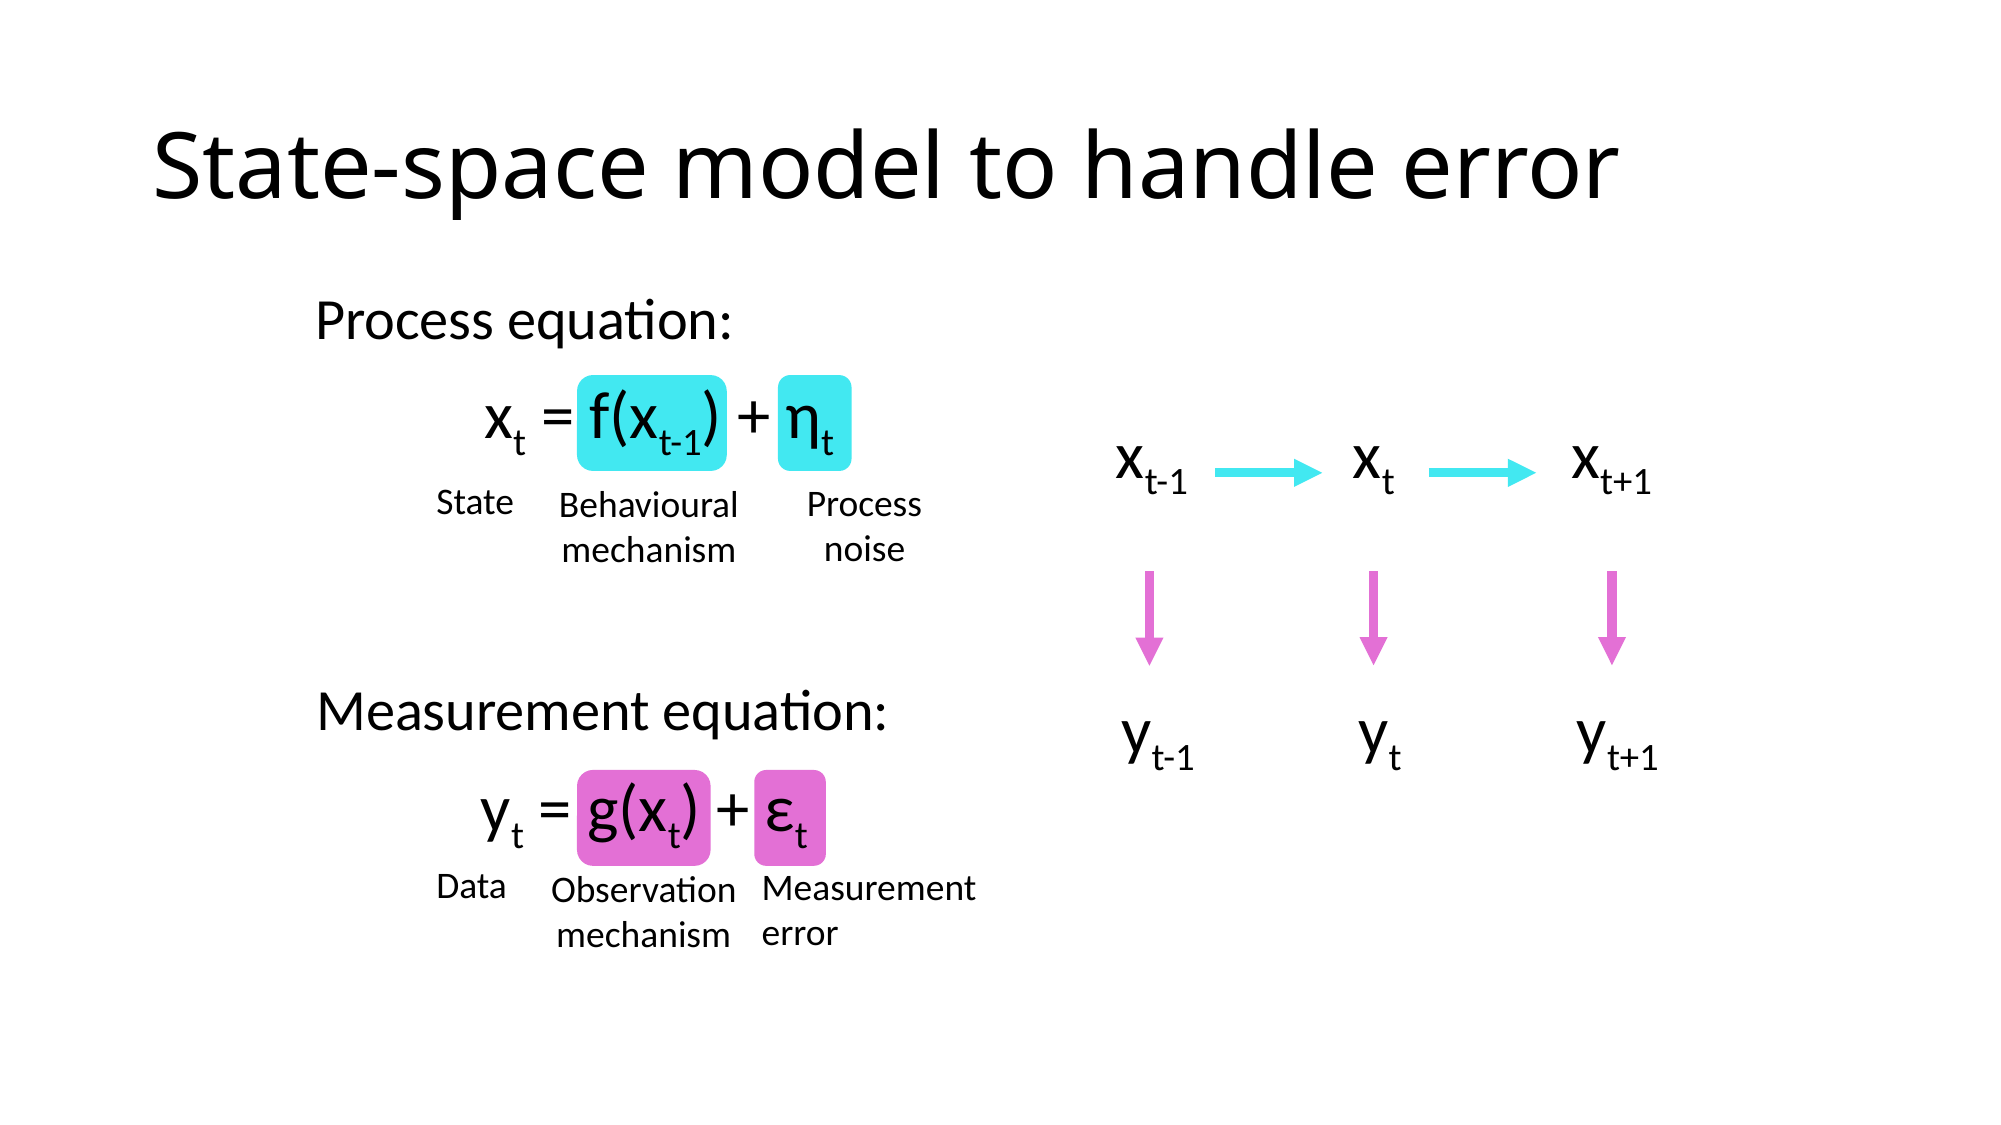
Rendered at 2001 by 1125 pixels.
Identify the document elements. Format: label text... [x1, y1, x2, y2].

text_box Data [421, 853, 522, 914]
text_box xt-1 [1101, 404, 1203, 510]
text_box Measurement equation: [301, 664, 905, 750]
text_box Measurement error [752, 855, 992, 961]
text_box yt = g(xt) + εt [465, 757, 823, 864]
text_box Observation mechanism [536, 864, 752, 962]
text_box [1102, 679, 1680, 776]
text_box xt = f(xt-1) + ηt [469, 364, 849, 471]
title State-space model to handle error [137, 59, 1863, 278]
text_box [849, 379, 853, 467]
text_box xt+1 [1556, 404, 1667, 510]
text_box Process equation: [300, 274, 750, 359]
text_box [823, 773, 827, 863]
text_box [1149, 570, 1612, 666]
text_box xt [1338, 404, 1410, 510]
text_box Behavioural mechanism [544, 472, 754, 578]
text_box State [421, 469, 530, 530]
text_box Process noise [791, 471, 938, 576]
